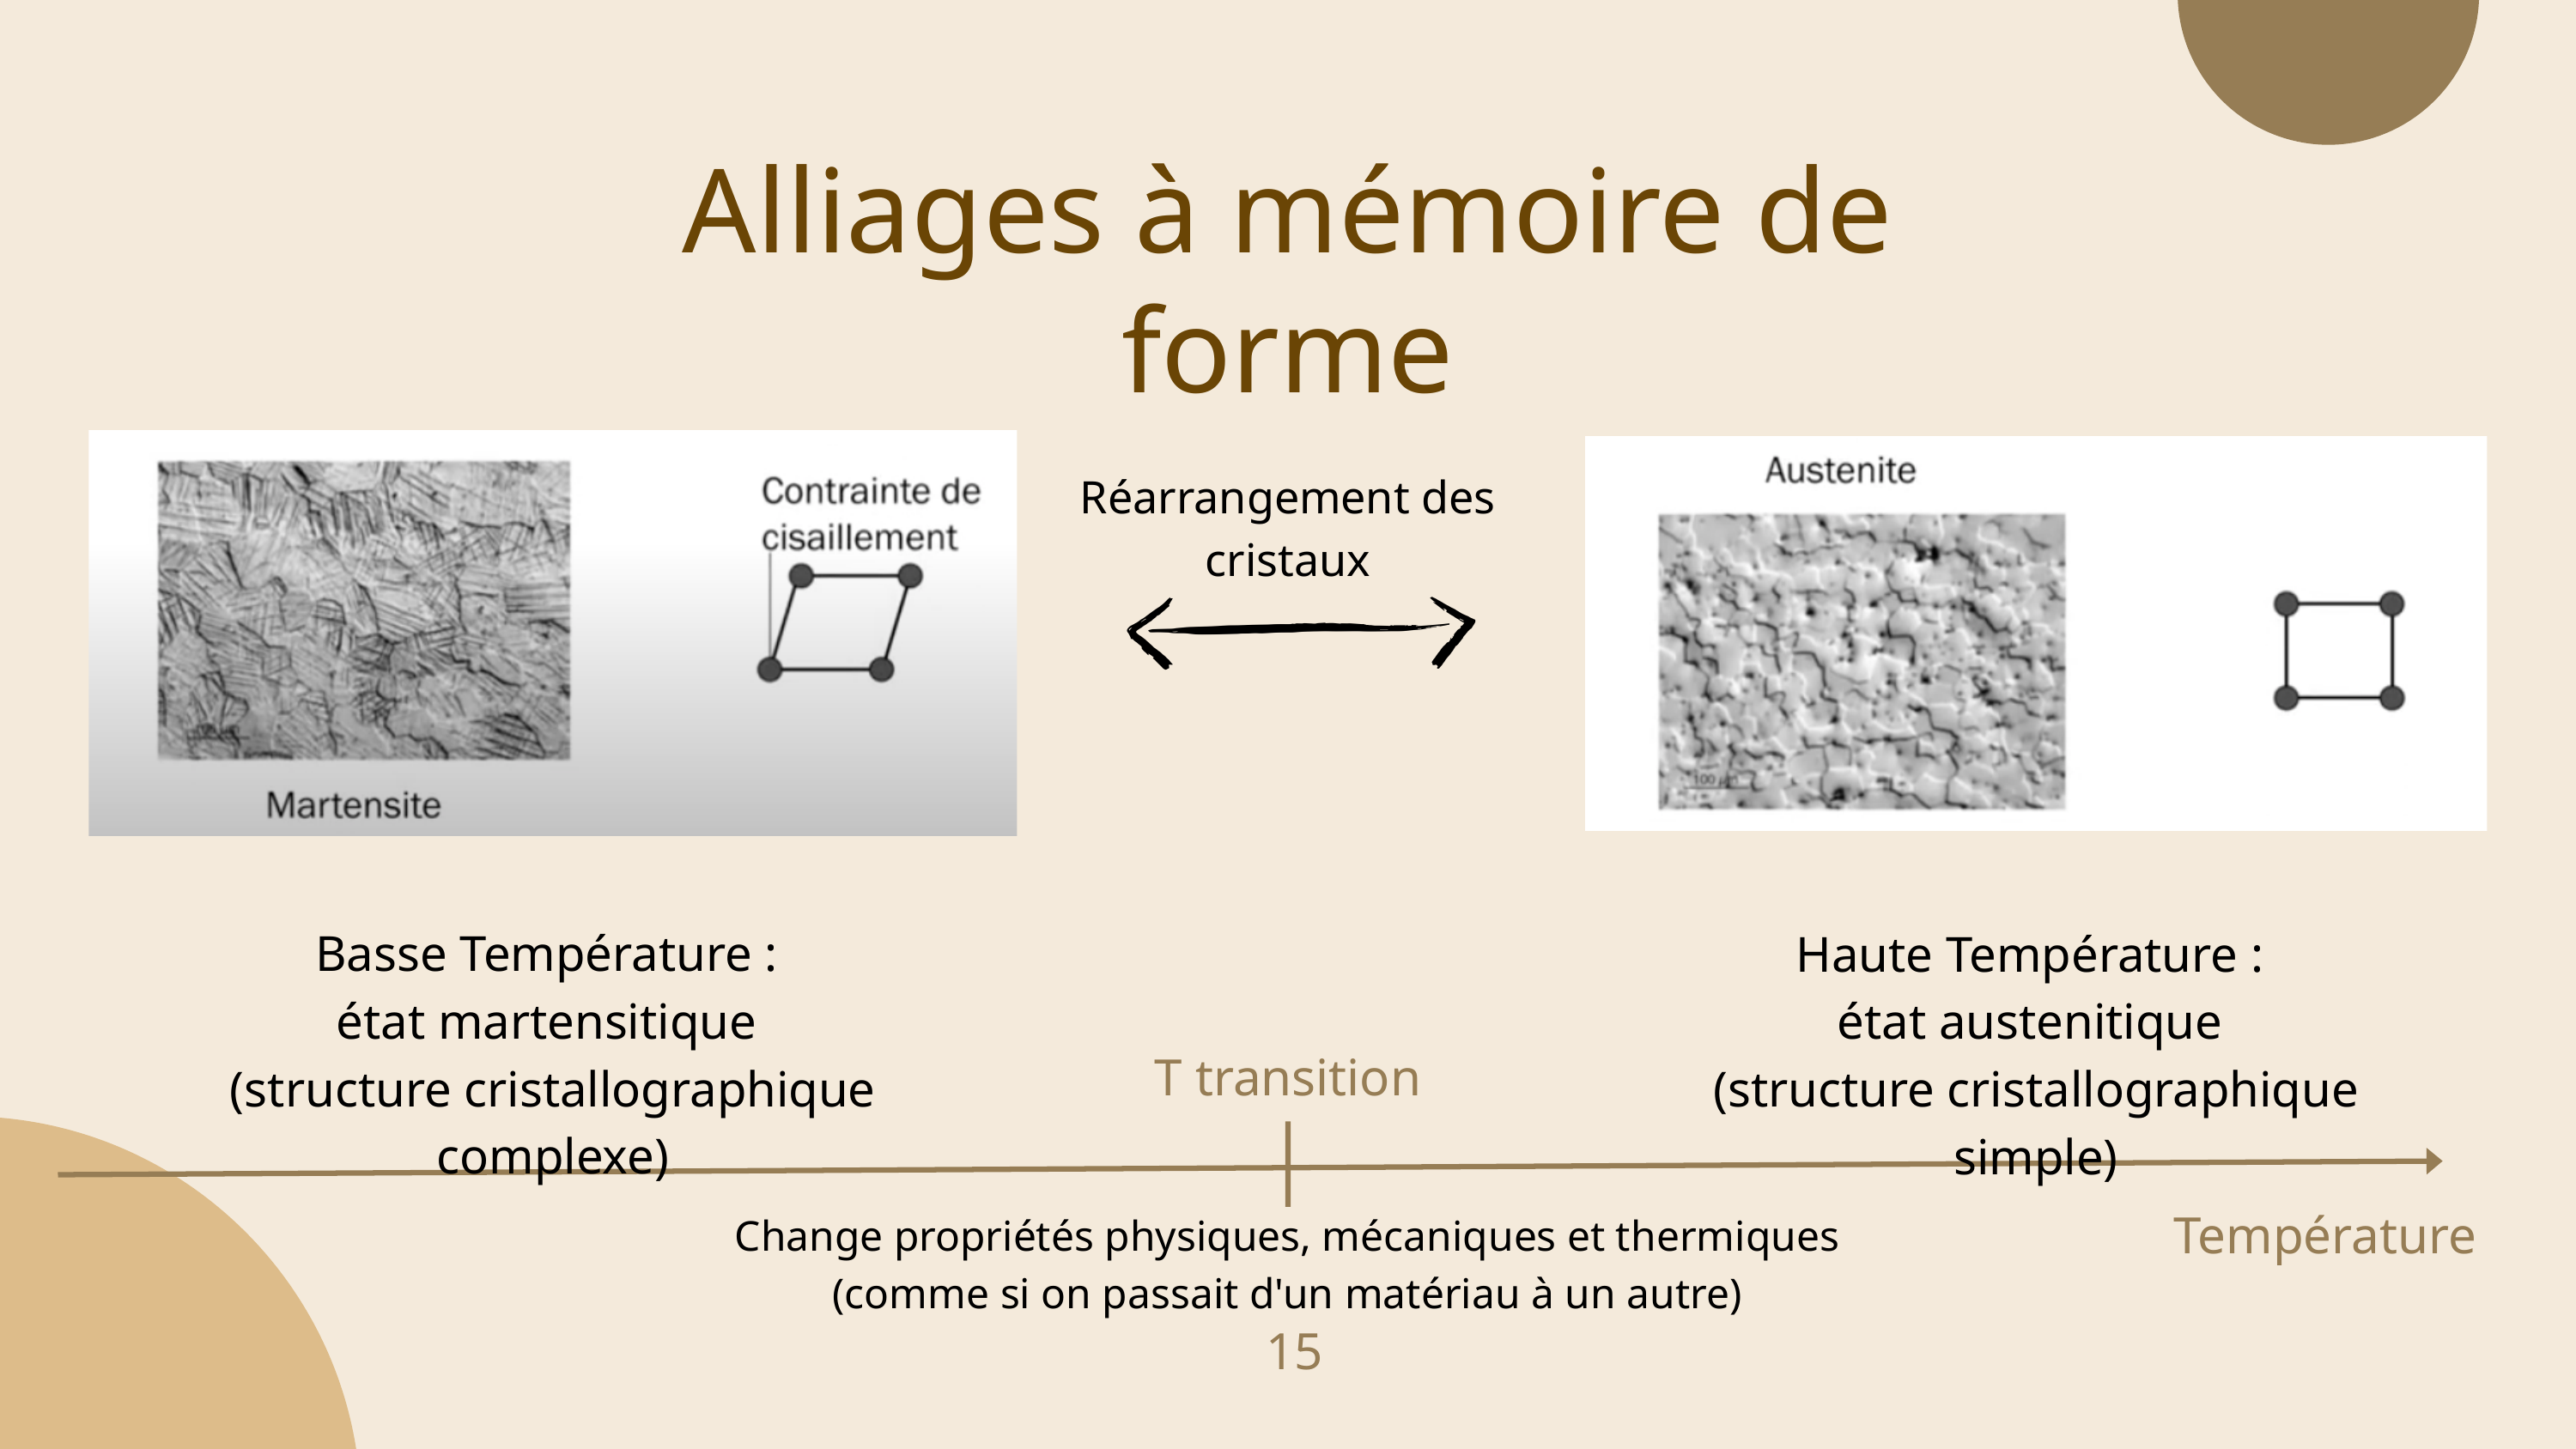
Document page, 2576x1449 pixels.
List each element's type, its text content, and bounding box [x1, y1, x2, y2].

text_box [88, 430, 1018, 837]
text_box Alliages à mémoire de forme [607, 136, 1969, 416]
text_box Température [2132, 1213, 2518, 1264]
text_box 15 [829, 1330, 1761, 1380]
text_box Change propriétés physiques, mécaniques et thermiques (comme si on passait d'un matériau à un autre) [641, 1201, 1935, 1317]
text_box [1585, 436, 2488, 831]
text_box [1127, 597, 1476, 670]
text_box Haute Température : état austenitique (structure cristallographique simple) [1633, 913, 2439, 1185]
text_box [0, 1116, 363, 1449]
text_box Basse Température : état martensitique (structure cristallographique complexe) [121, 913, 984, 1185]
text_box T transition [1121, 1056, 1455, 1106]
text_box Réarrangement des cristaux [1032, 460, 1544, 585]
text_box [2439, 1157, 2443, 1165]
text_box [2177, 0, 2481, 145]
